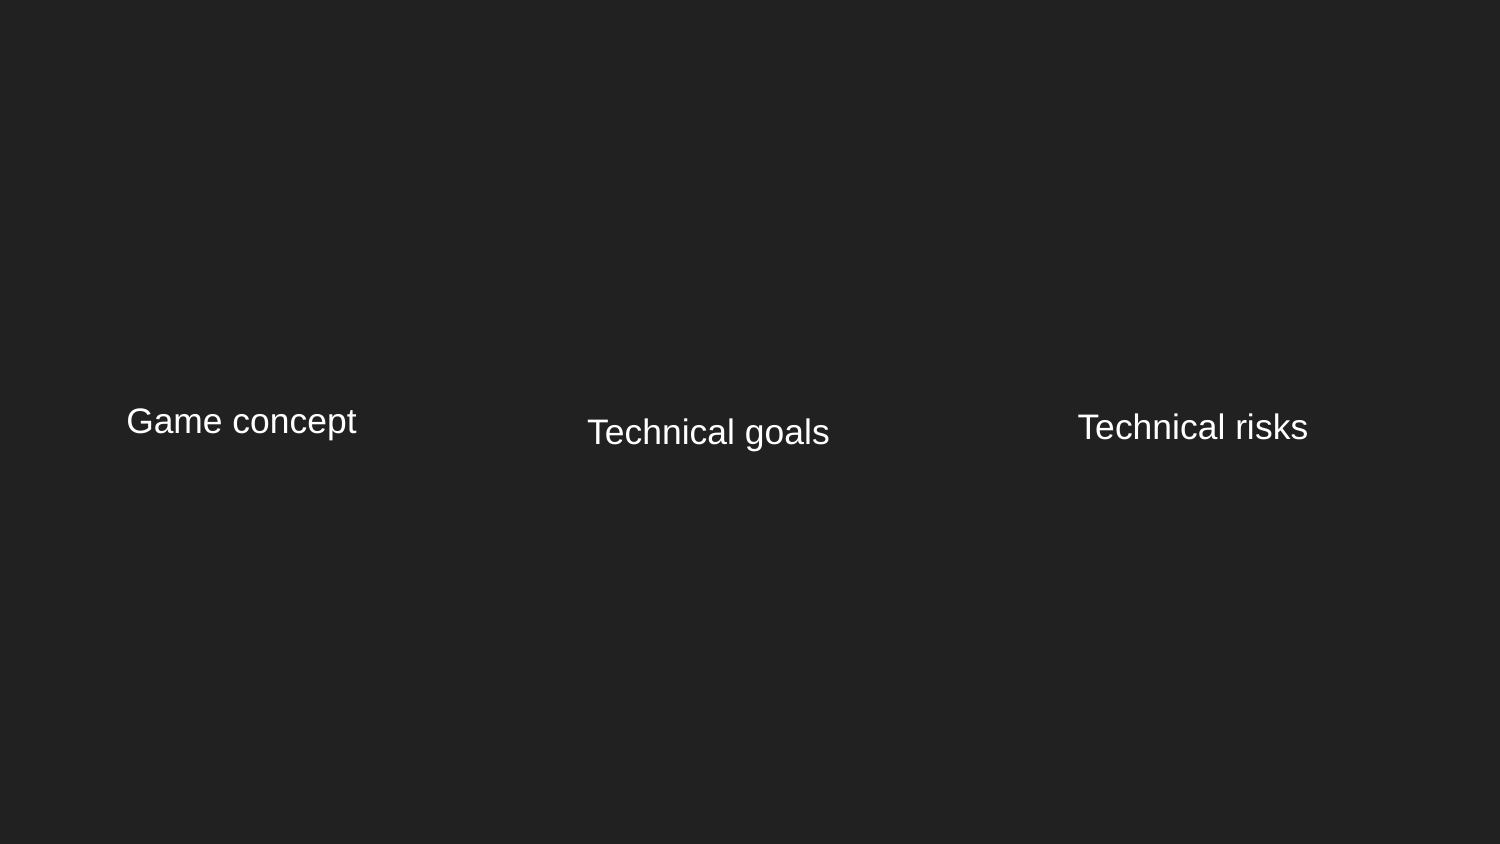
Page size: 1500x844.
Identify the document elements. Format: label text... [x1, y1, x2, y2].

text_box Technical risks [1062, 382, 1389, 462]
text_box Technical goals [572, 387, 899, 467]
text_box Game concept [111, 382, 408, 456]
